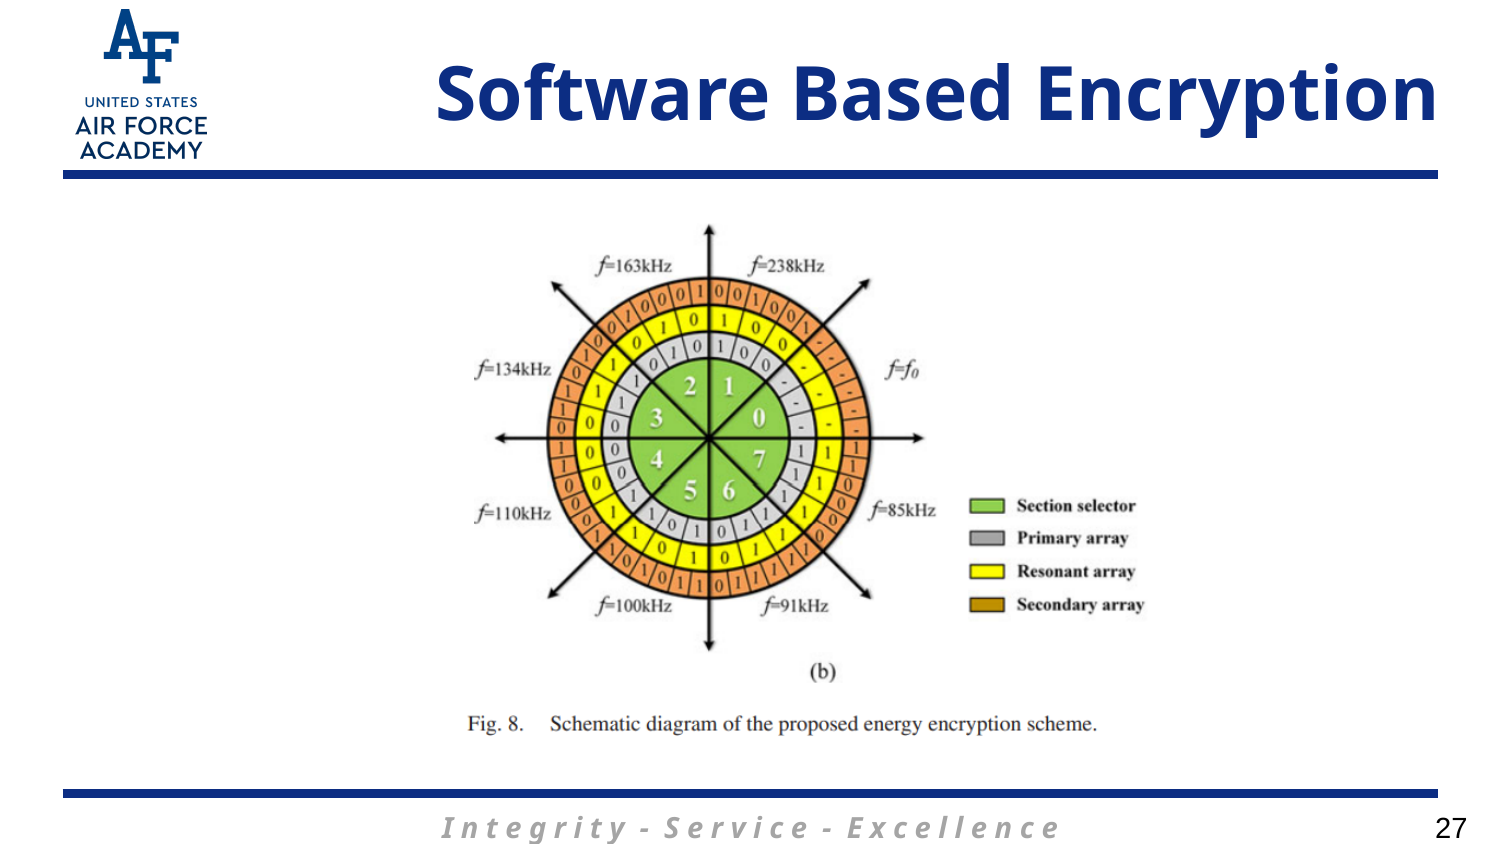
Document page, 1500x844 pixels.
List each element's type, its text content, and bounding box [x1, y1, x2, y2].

title Software Based Encryption [300, 22, 1455, 158]
picture [448, 220, 1153, 748]
picture [75, 9, 207, 159]
slide_number 27 [1402, 802, 1500, 844]
